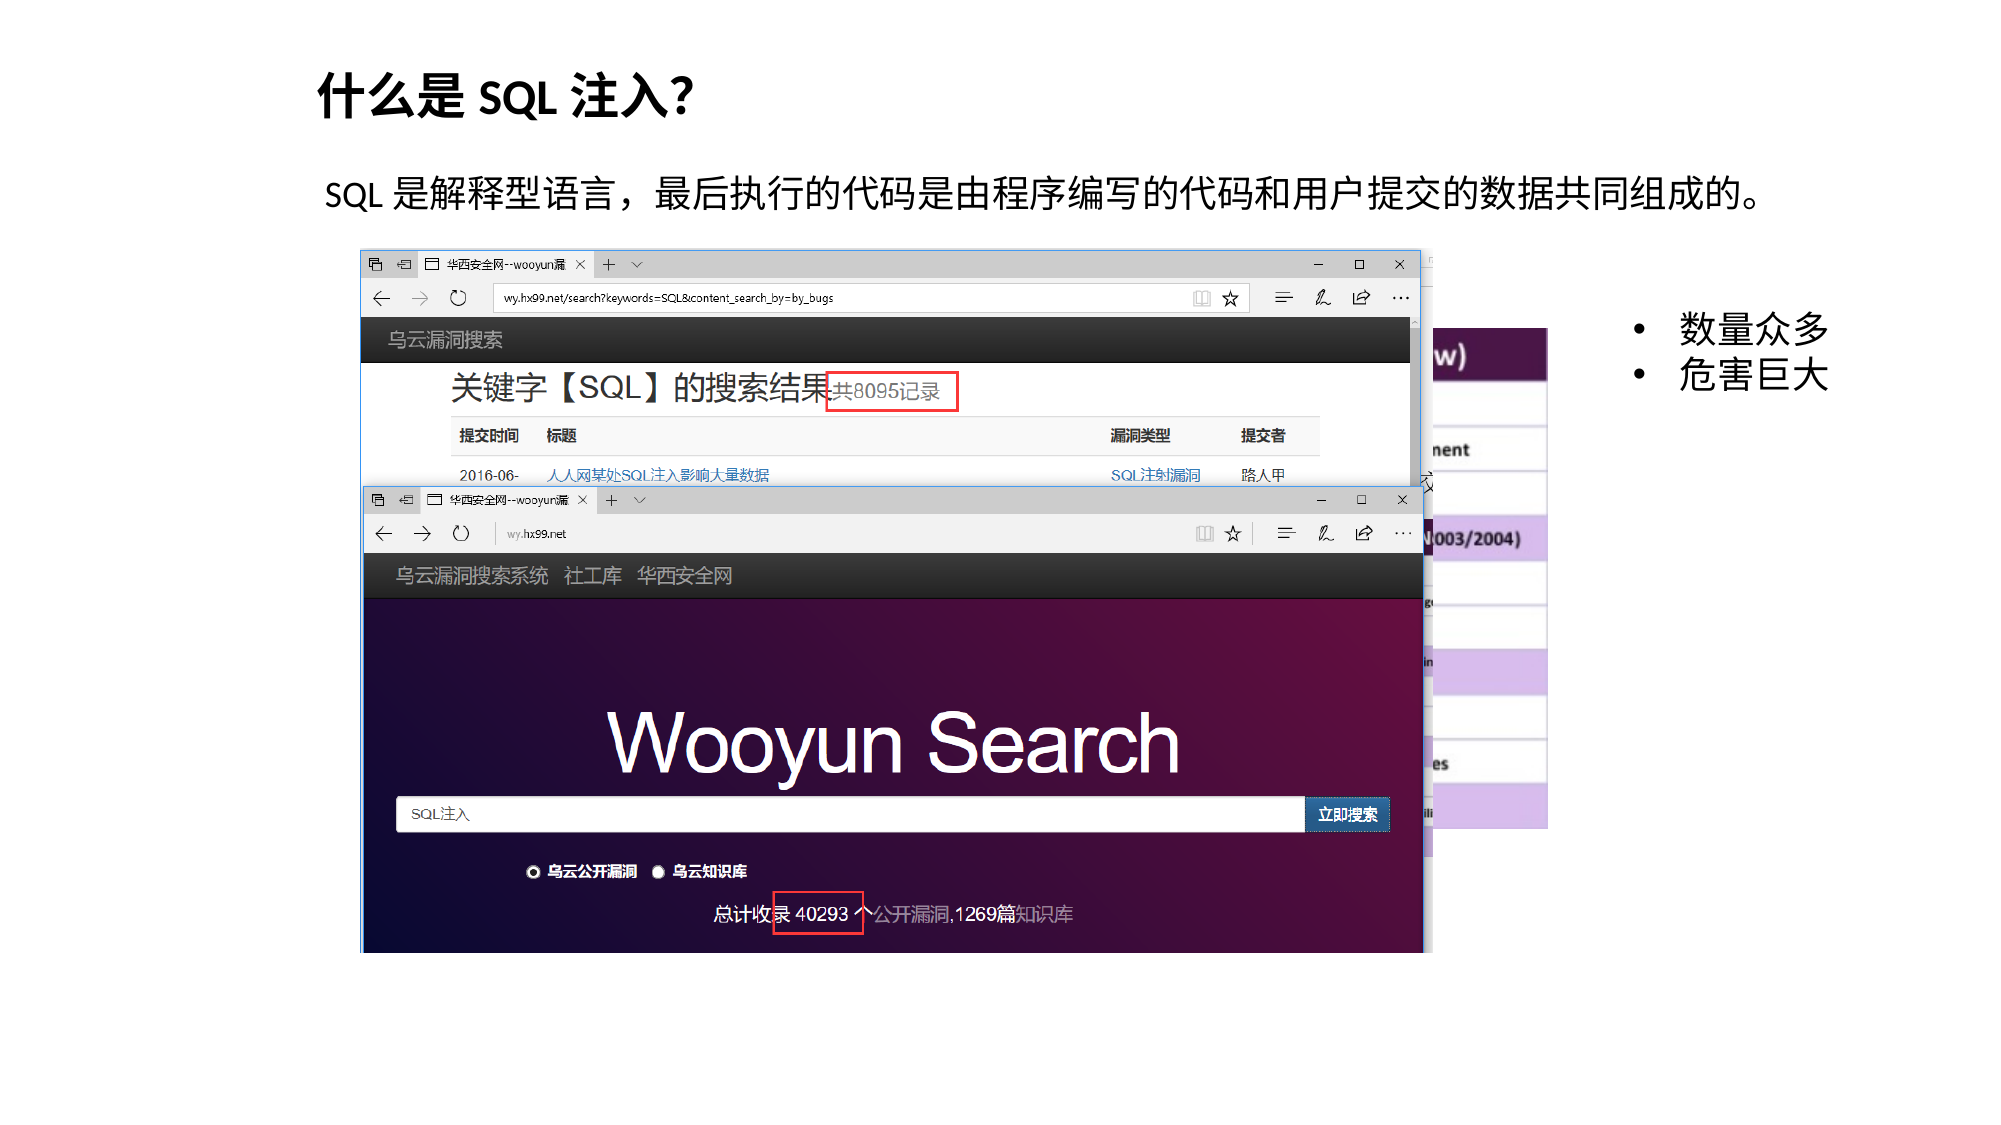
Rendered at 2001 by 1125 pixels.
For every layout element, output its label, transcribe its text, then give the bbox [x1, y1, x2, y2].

text_box 什么是SQL注入？ SQL是解释型语言，最后执行的代码是由程序编写的代码和用户提交的数据共同组成的。 [301, 57, 1764, 268]
picture [360, 248, 1548, 953]
text_box 数量众多 危害巨大 [1618, 298, 1915, 404]
